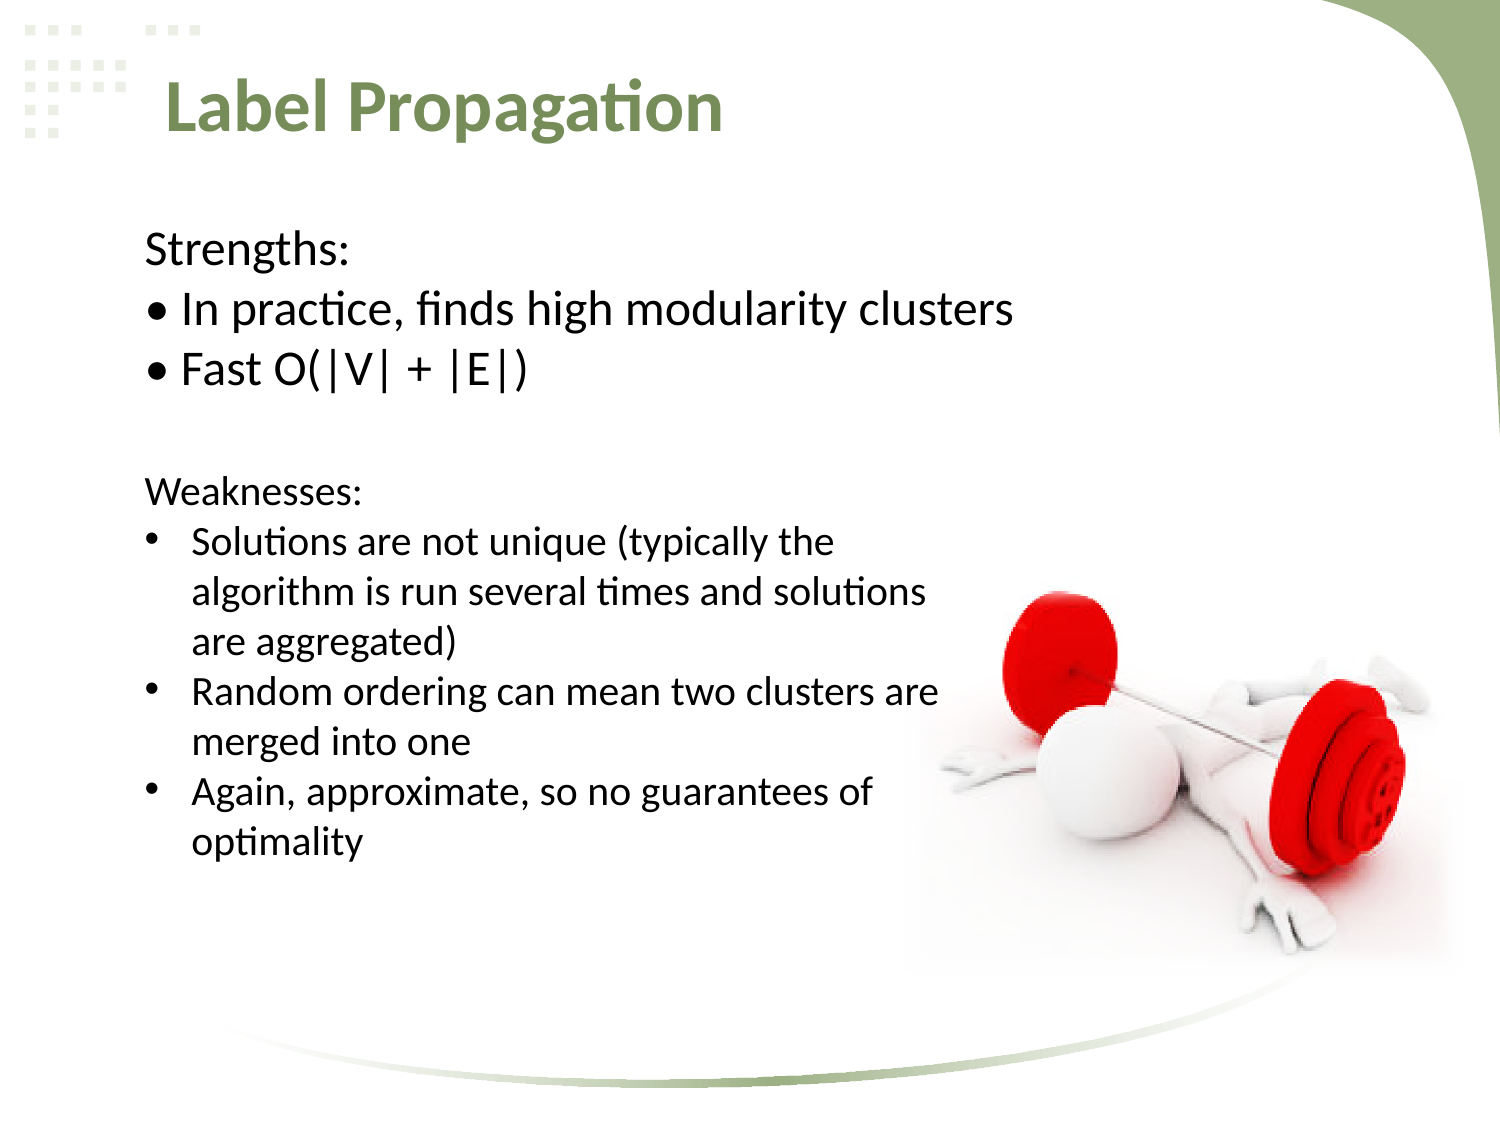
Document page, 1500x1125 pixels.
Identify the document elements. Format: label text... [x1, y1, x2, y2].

title Label Propagation [150, 7, 1500, 195]
text_box Strengths: • In practice, finds high modularity clusters • Fast O(|V| + |E|) [129, 208, 1465, 403]
text_box Weaknesses: Solutions are not unique (typically the algorithm is run several times and solutions are aggregated) Random ordering can mean two clusters are merged into one Again, approximate, so no guarantees of optimality [129, 456, 987, 872]
picture [901, 574, 1465, 977]
